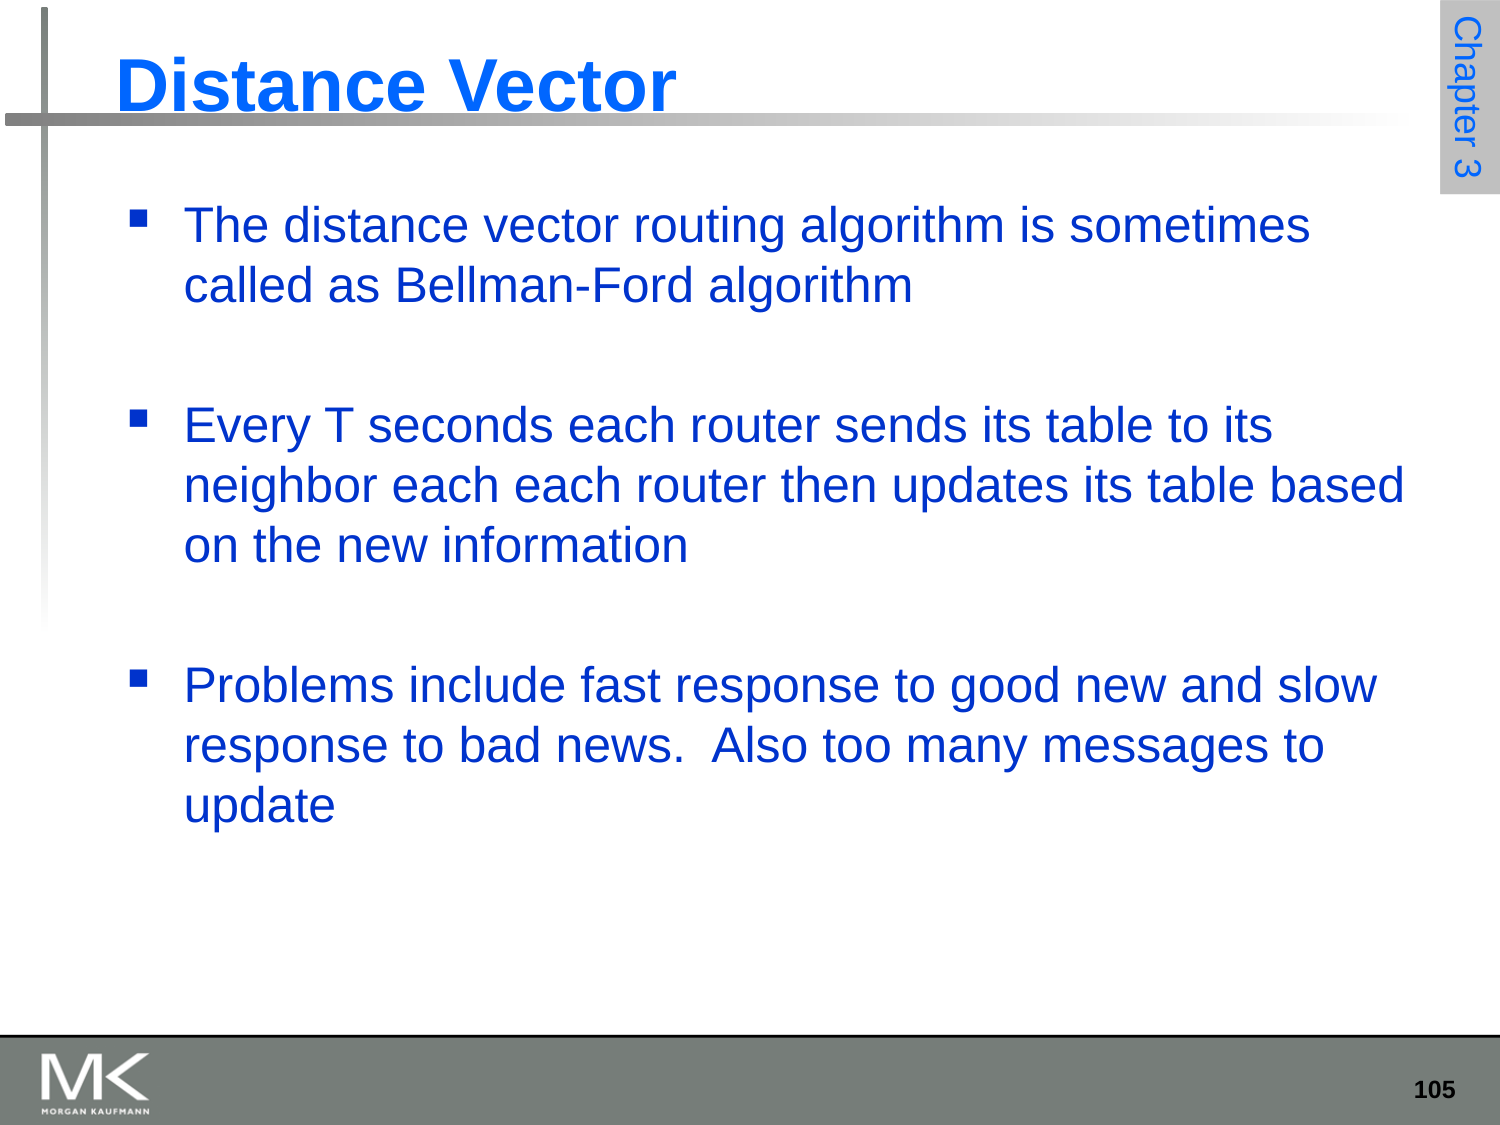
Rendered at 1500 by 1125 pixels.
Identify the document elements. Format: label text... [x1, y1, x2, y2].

list The distance vector routing algorithm is sometimes called as Bellman-Ford algorithm Every T seconds each router sends its table to its neighbor each each router then updates its table based on the new information Problems include fast response to good new and slow response to bad news. Also too many messages to update [112, 184, 1469, 1024]
title Distance Vector [100, 28, 1459, 135]
picture [29, 1046, 160, 1123]
